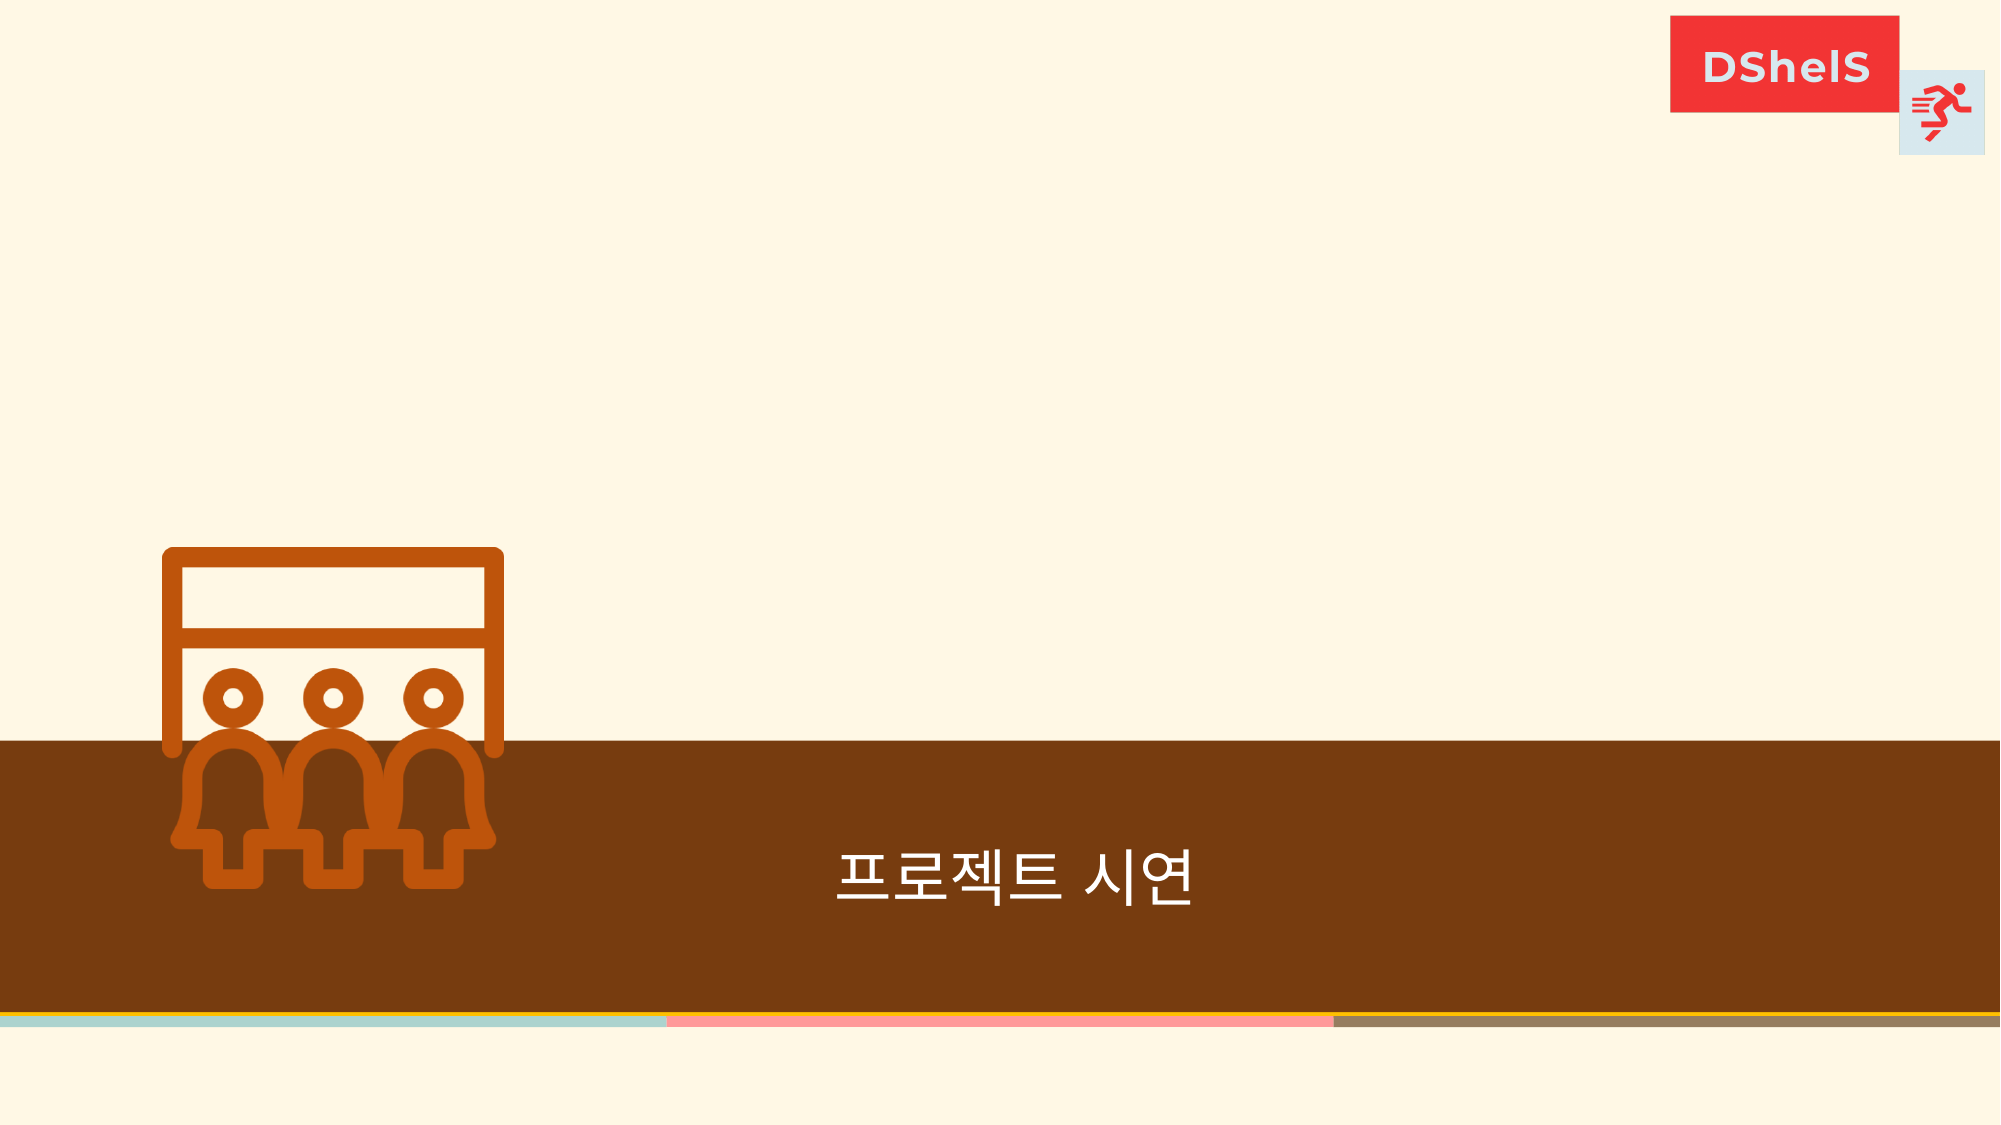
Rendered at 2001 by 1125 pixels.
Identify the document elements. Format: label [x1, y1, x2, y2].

text_box [0, 740, 2000, 1028]
picture [162, 547, 504, 889]
picture [1637, 0, 2001, 167]
